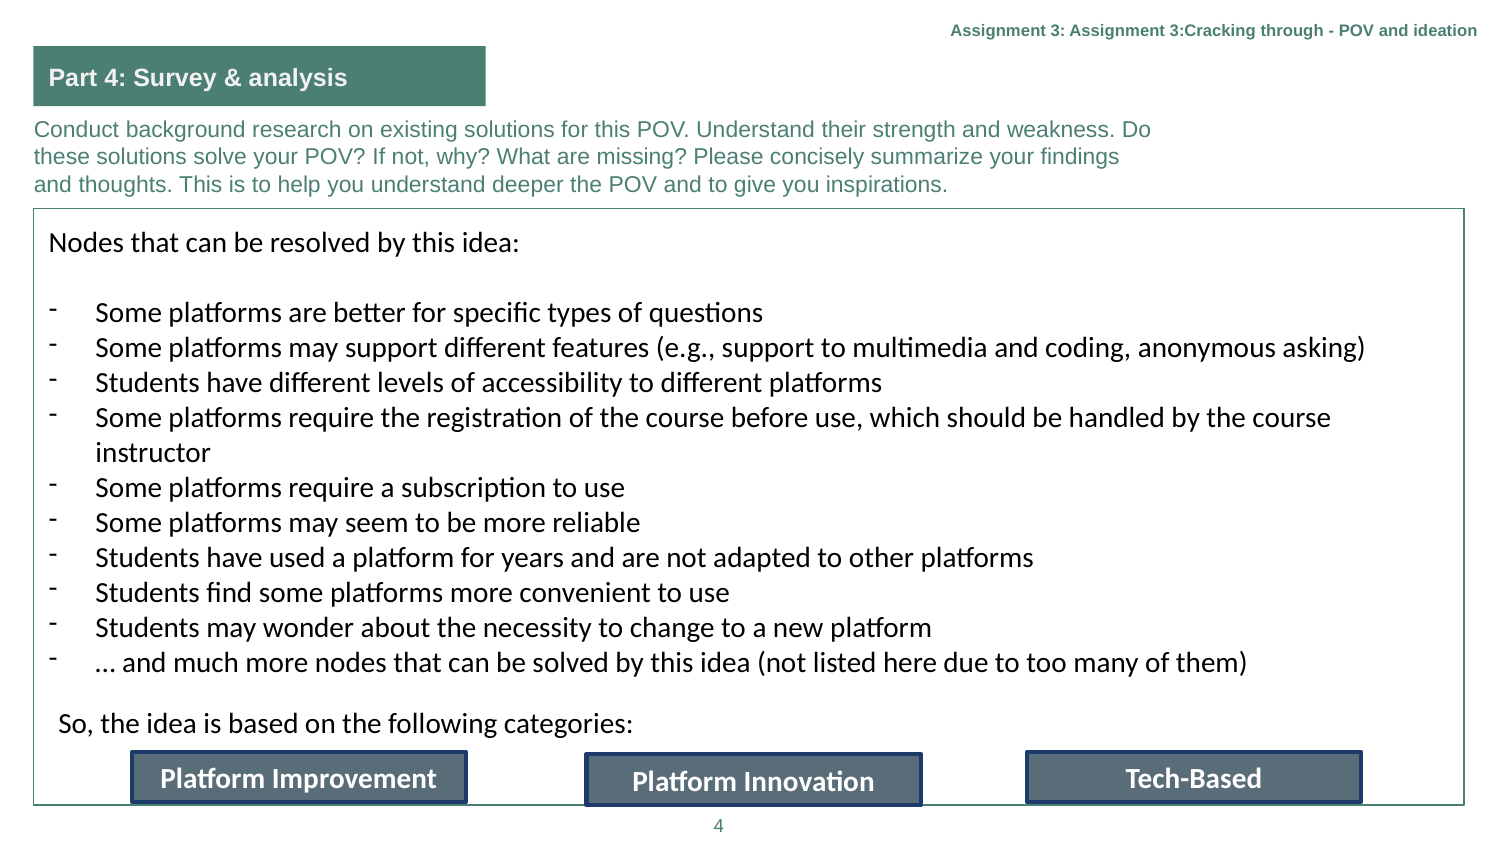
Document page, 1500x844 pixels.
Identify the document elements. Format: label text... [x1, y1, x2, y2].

text_box 4 [698, 807, 740, 844]
text_box Assignment 3: Assignment 3:Cracking through - POV and ideation [935, 9, 1500, 50]
text_box Part 4: Survey & analysis [33, 46, 486, 107]
text_box Platform Innovation [584, 752, 923, 807]
text_box So, the idea is based on the following categories: [43, 696, 750, 747]
text_box Platform Improvement [130, 750, 468, 804]
text_box Nodes that can be resolved by this idea: Some platforms are better for specific types of questions Some platforms may support different features (e.g., support to multimedia and coding, anonymous asking) Students have different levels of accessibility to different platforms Some platforms require the registration of the course before use, which should be handled by the course instructor Some platforms require a subscription to use Some platforms may seem to be more reliable Students have used a platform for years and are not adapted to other platforms Students find some platforms more convenient to use Students may wonder about the necessity to change to a new platform … and much more nodes that can be solved by this idea (not listed here due to too many of them) [33, 208, 1464, 806]
text_box Conduct background research on existing solutions for this POV. Understand their strength and weakness. Do these solutions solve your POV? If not, why? What are missing? Please concisely summarize your findings and thoughts. This is to help you understand deeper the POV and to give you inspirations. [18, 72, 1174, 295]
text_box Tech-Based [1025, 750, 1363, 804]
